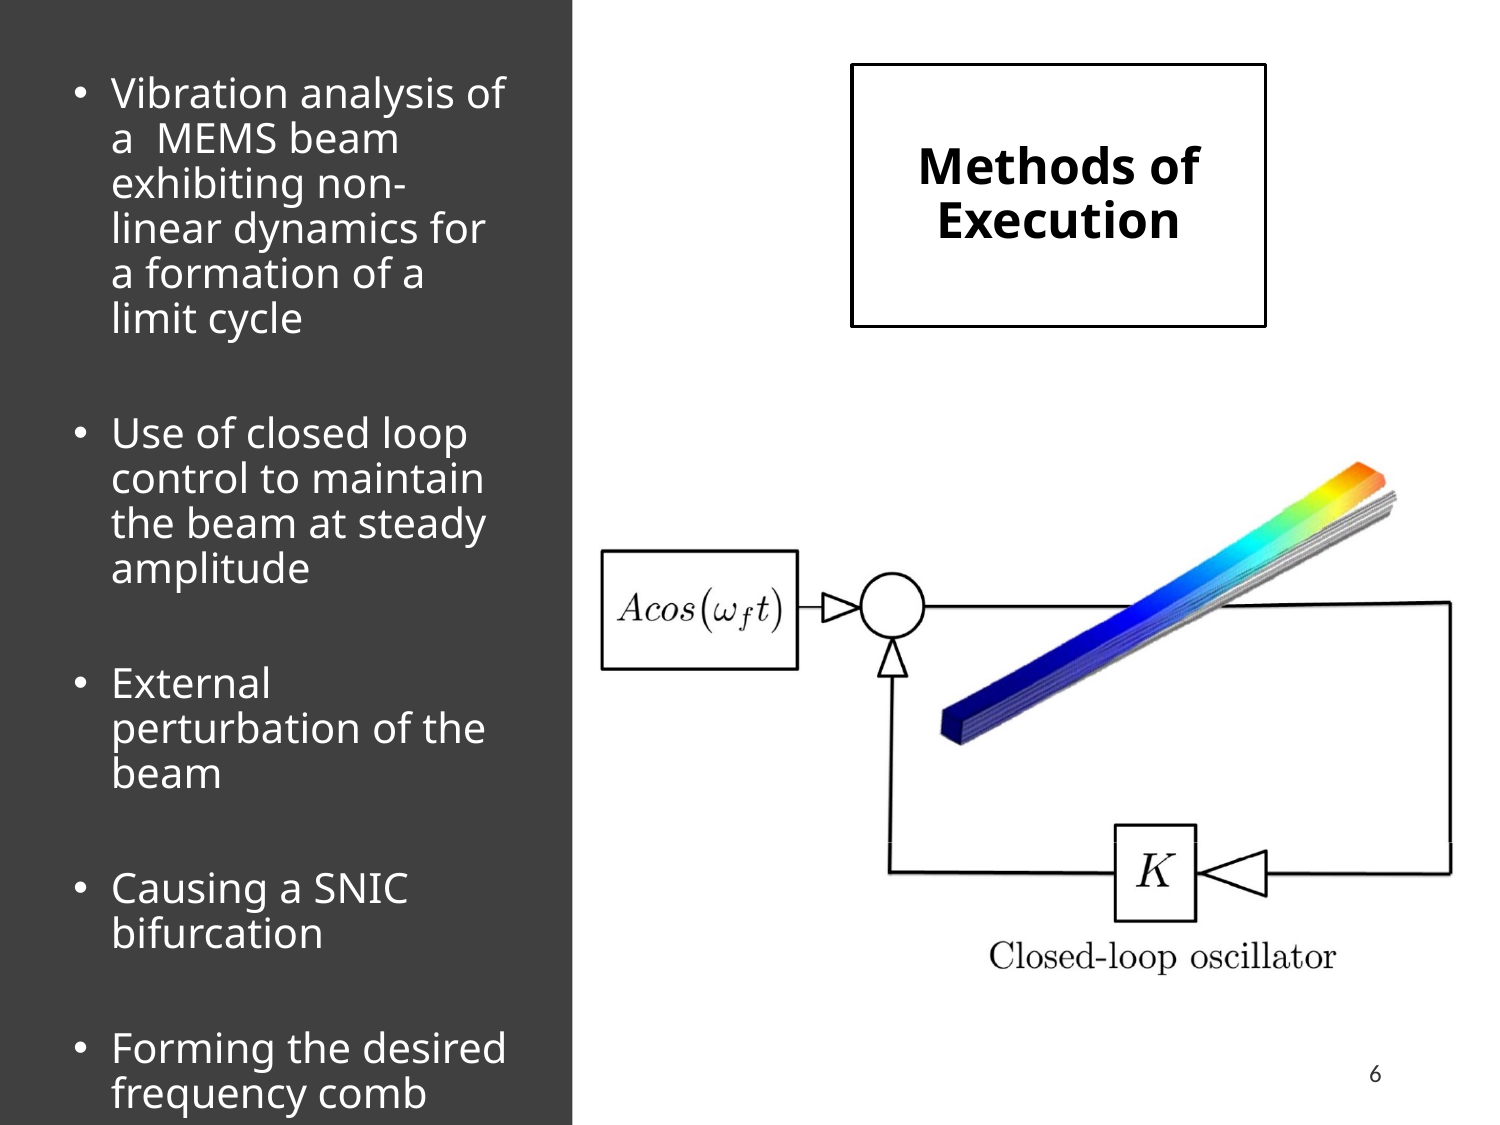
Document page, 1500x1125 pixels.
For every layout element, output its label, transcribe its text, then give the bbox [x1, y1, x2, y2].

slide_number 6 [1265, 1042, 1397, 1103]
text_box Vibration analysis of a MEMS beam exhibiting non-linear dynamics for a formation of a limit cycle Use of closed loop control to maintain the beam at steady amplitude External perturbation of the beam Causing a SNIC bifurcation Forming the desired frequency comb [39, 64, 533, 1043]
title Methods of Execution [852, 64, 1266, 327]
picture [599, 430, 1500, 992]
text_box [0, 0, 573, 1125]
